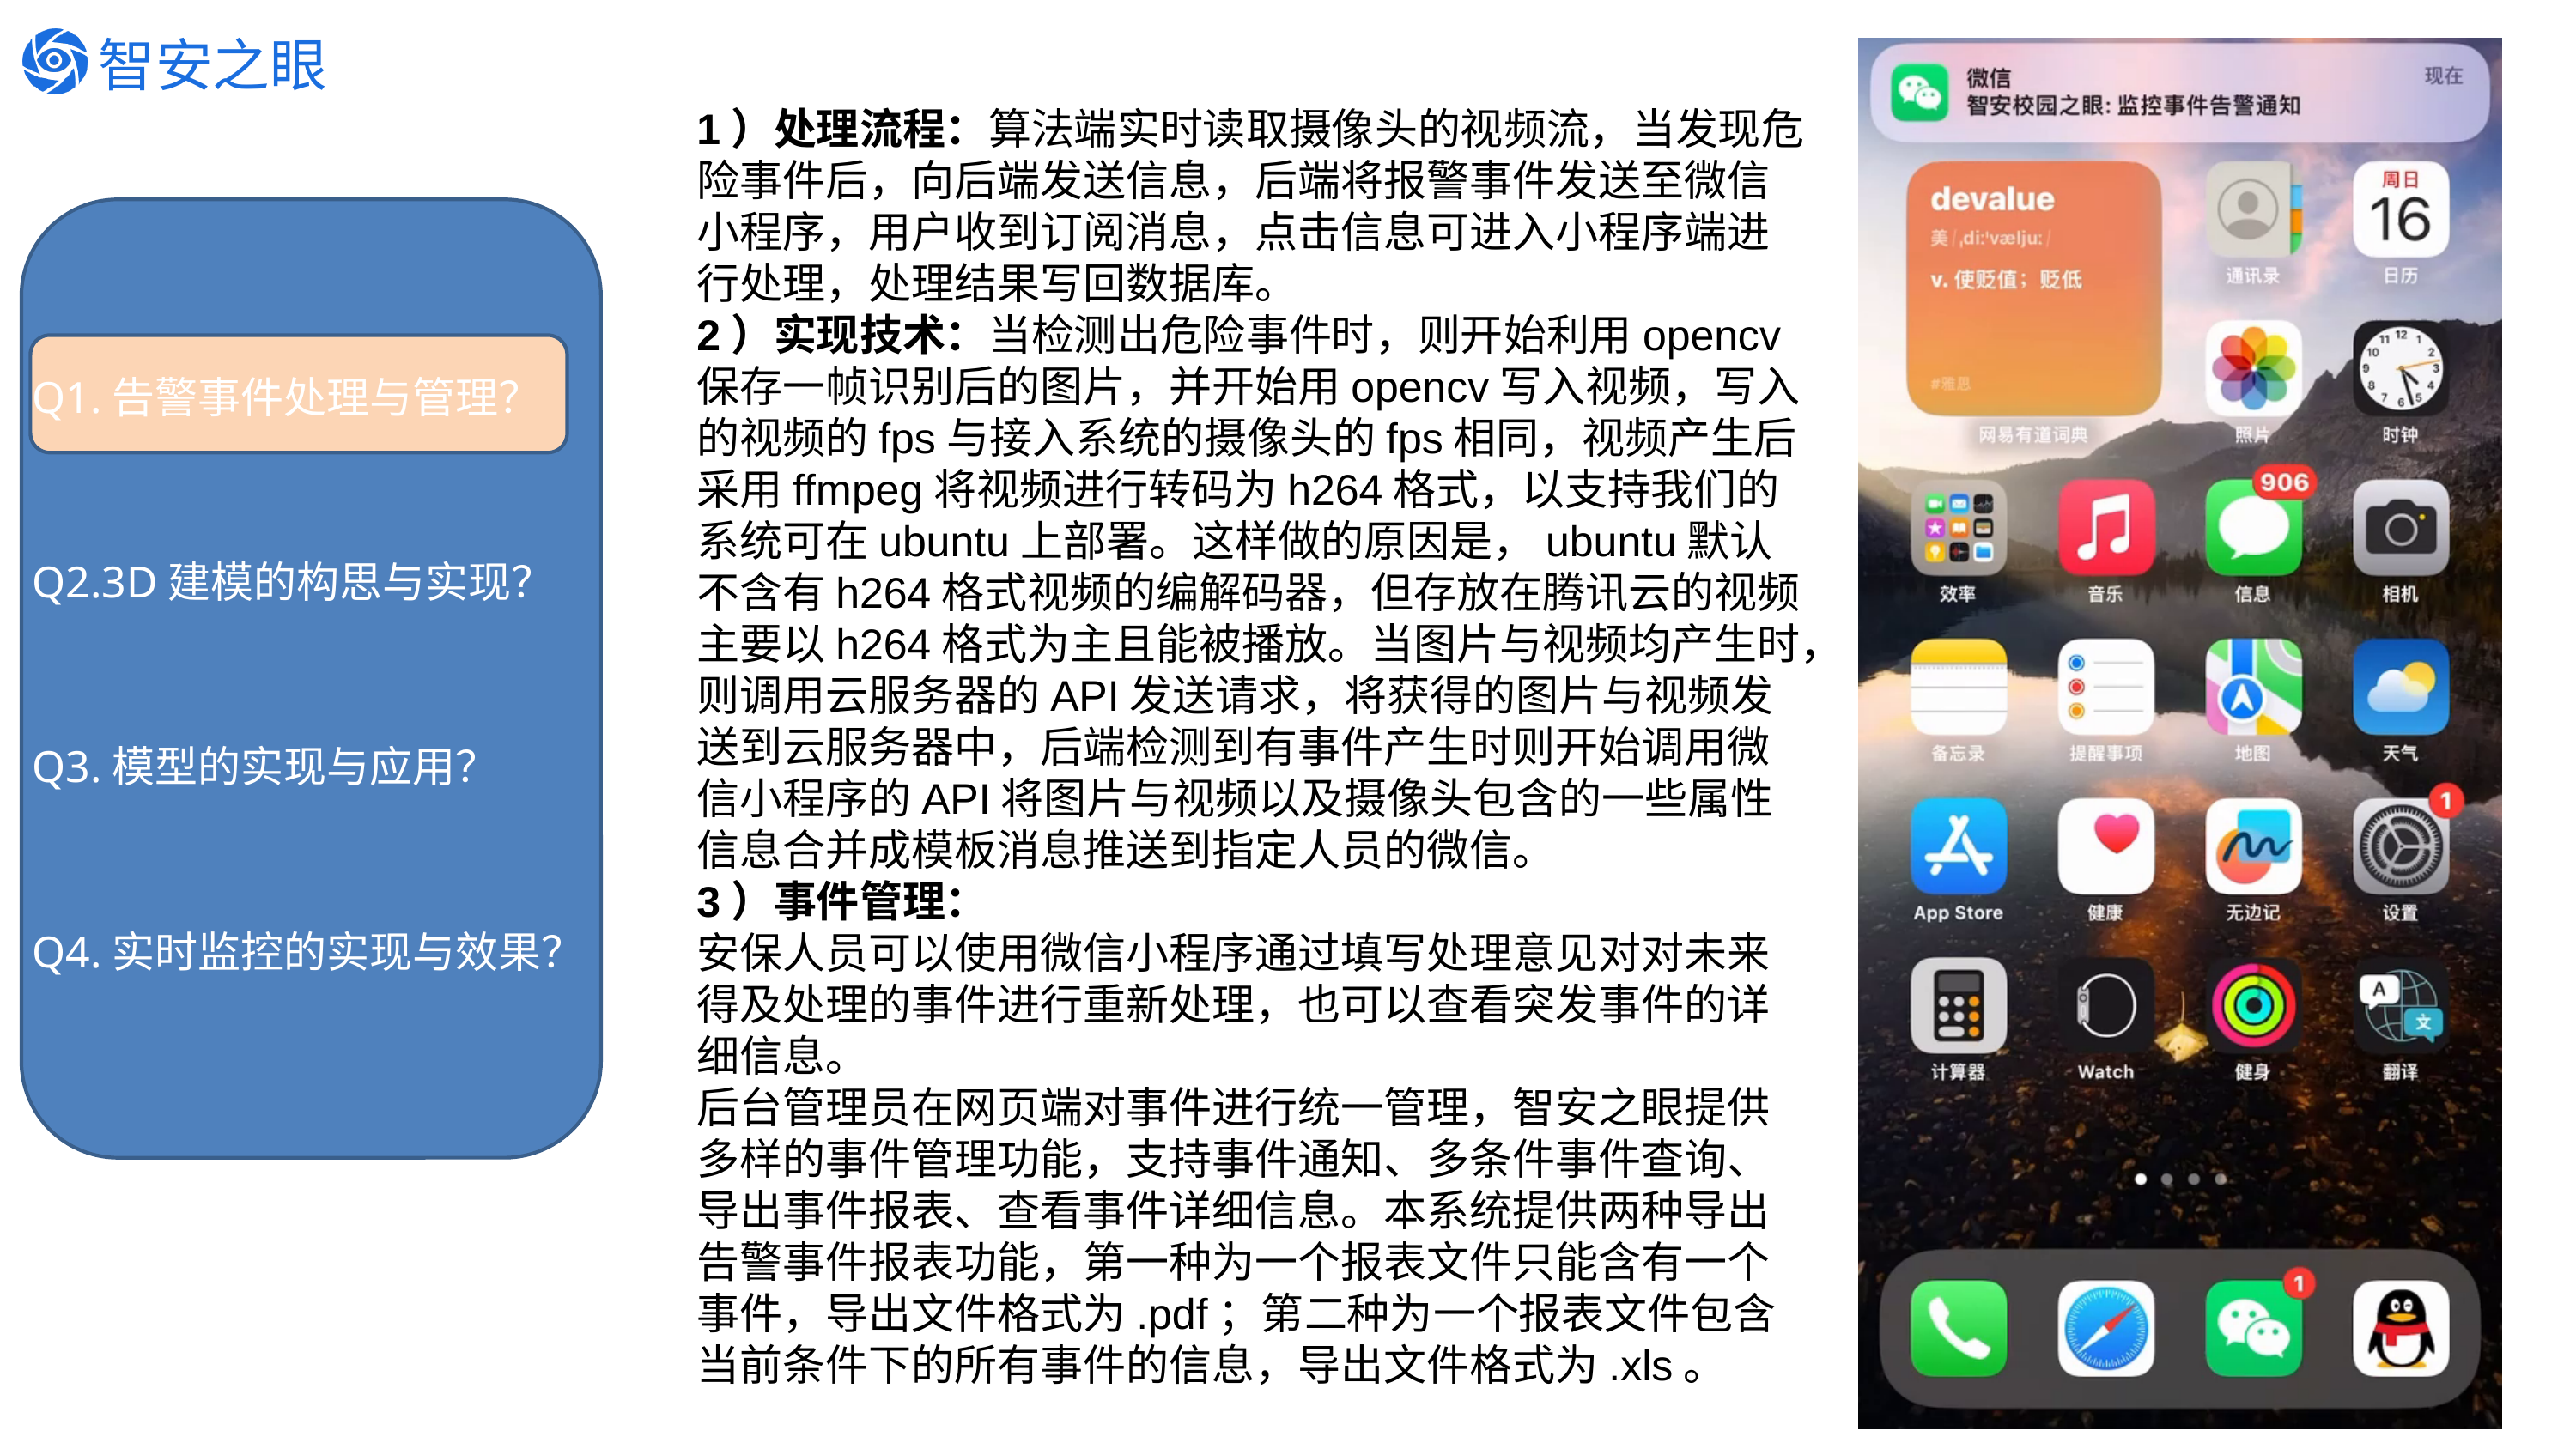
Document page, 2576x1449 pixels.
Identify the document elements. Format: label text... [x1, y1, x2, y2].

text_box Q3.模型的实现与应用？ [20, 733, 532, 822]
text_box Q4.实时监控的实现与效果？ [20, 918, 601, 992]
text_box [28, 333, 569, 452]
text_box 1）处理流程：算法端实时读取摄像头的视频流，当发现危险事件后，向后端发送信息，后端将报警事件发送至微信小程序，用户收到订阅消息，点击信息可进入小程序端进行处理，处理结果写回数据库。 2）实现技术：当检测出危险事件时，则开始利用opencv保存一帧识别后的图片，并开始用opencv写入视频，写入的视频的fps与接入系统的摄像头的fps相同，视频产生后采用ffmpeg将视频进行转码为h264格式，以支持我们的系统可在ubuntu上部署。这样做的原因是，ubuntu默认不含有h264格式视频的编解码器，但存放在腾讯云的视频主要以h264格式为主且能被播放。当图片与视频均产生时，则调用云服务器的API发送请求，将获得的图片与视频发送到云服务器中，后端检测到有事件产生时则开始调用微信小程序的API将图片与视频以及摄像头包含的一些属性信息合并成模板消息推送到指定人员的微信。 3）事件管理： 安保人员可以使用微信小程序通过填写处理意见对对未来得及处理的事件进行重新处理，也可以查看突发事件的详细信息。 后台管理员在网页端对事件进行统一管理，智安之眼提供多样的事件管理功能，支持事件通知、多条件事件查询、导出事件报表、查看事件详细信息。本系统提供两种导出告警事件报表功能，第一种为一个报表文件只能含有一个事件，导出文件格式为.pdf；第二种为一个报表文件包含当前条件下的所有事件的信息，导出文件格式为.xls。 [683, 94, 1819, 1020]
text_box Q1.告警事件处理与管理？ [20, 363, 558, 453]
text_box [21, 27, 397, 96]
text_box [1857, 37, 2503, 1430]
text_box Q2.3D建模的构思与实现？ [20, 549, 532, 638]
text_box [19, 197, 604, 1160]
